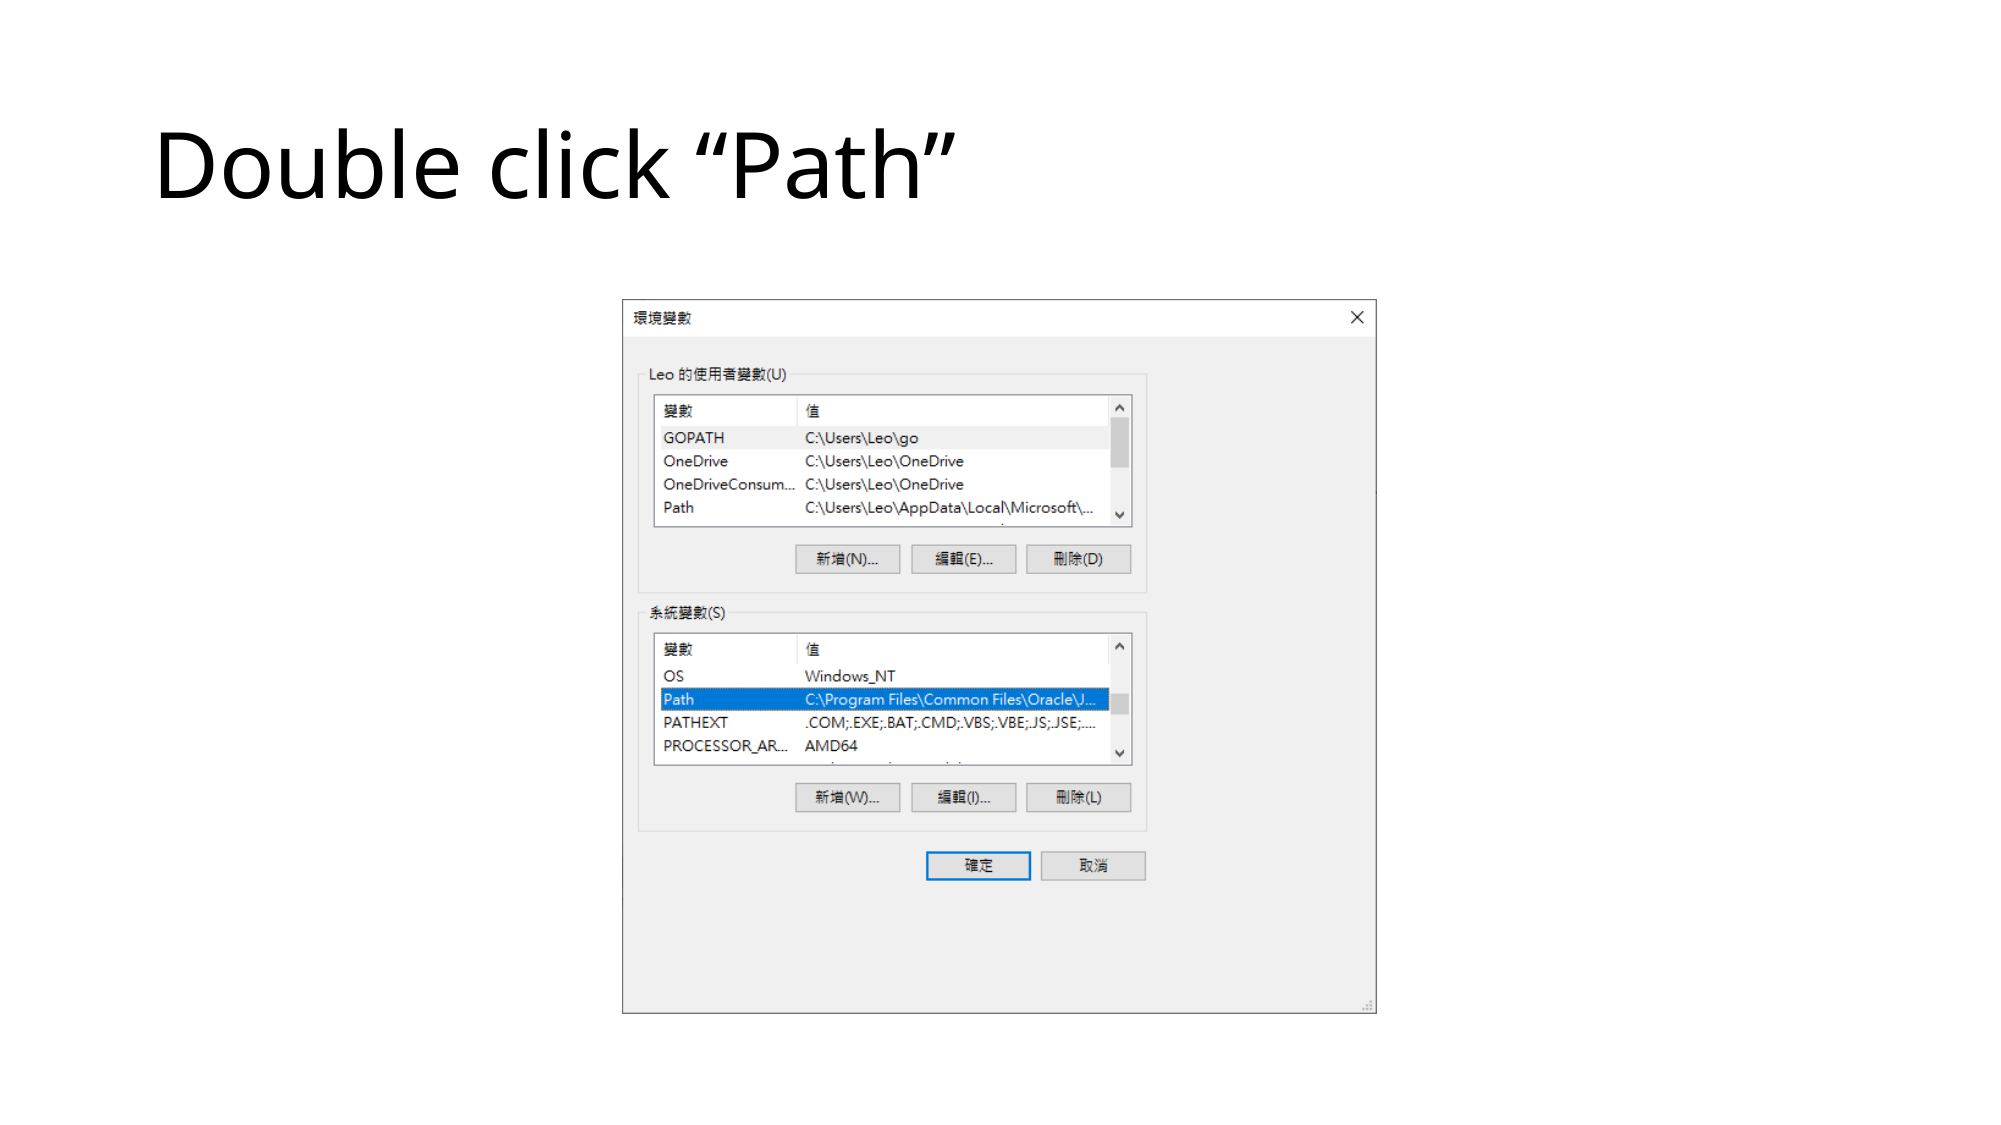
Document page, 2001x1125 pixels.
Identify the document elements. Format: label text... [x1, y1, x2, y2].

title Double click “Path” [137, 59, 1863, 278]
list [622, 299, 1378, 1014]
